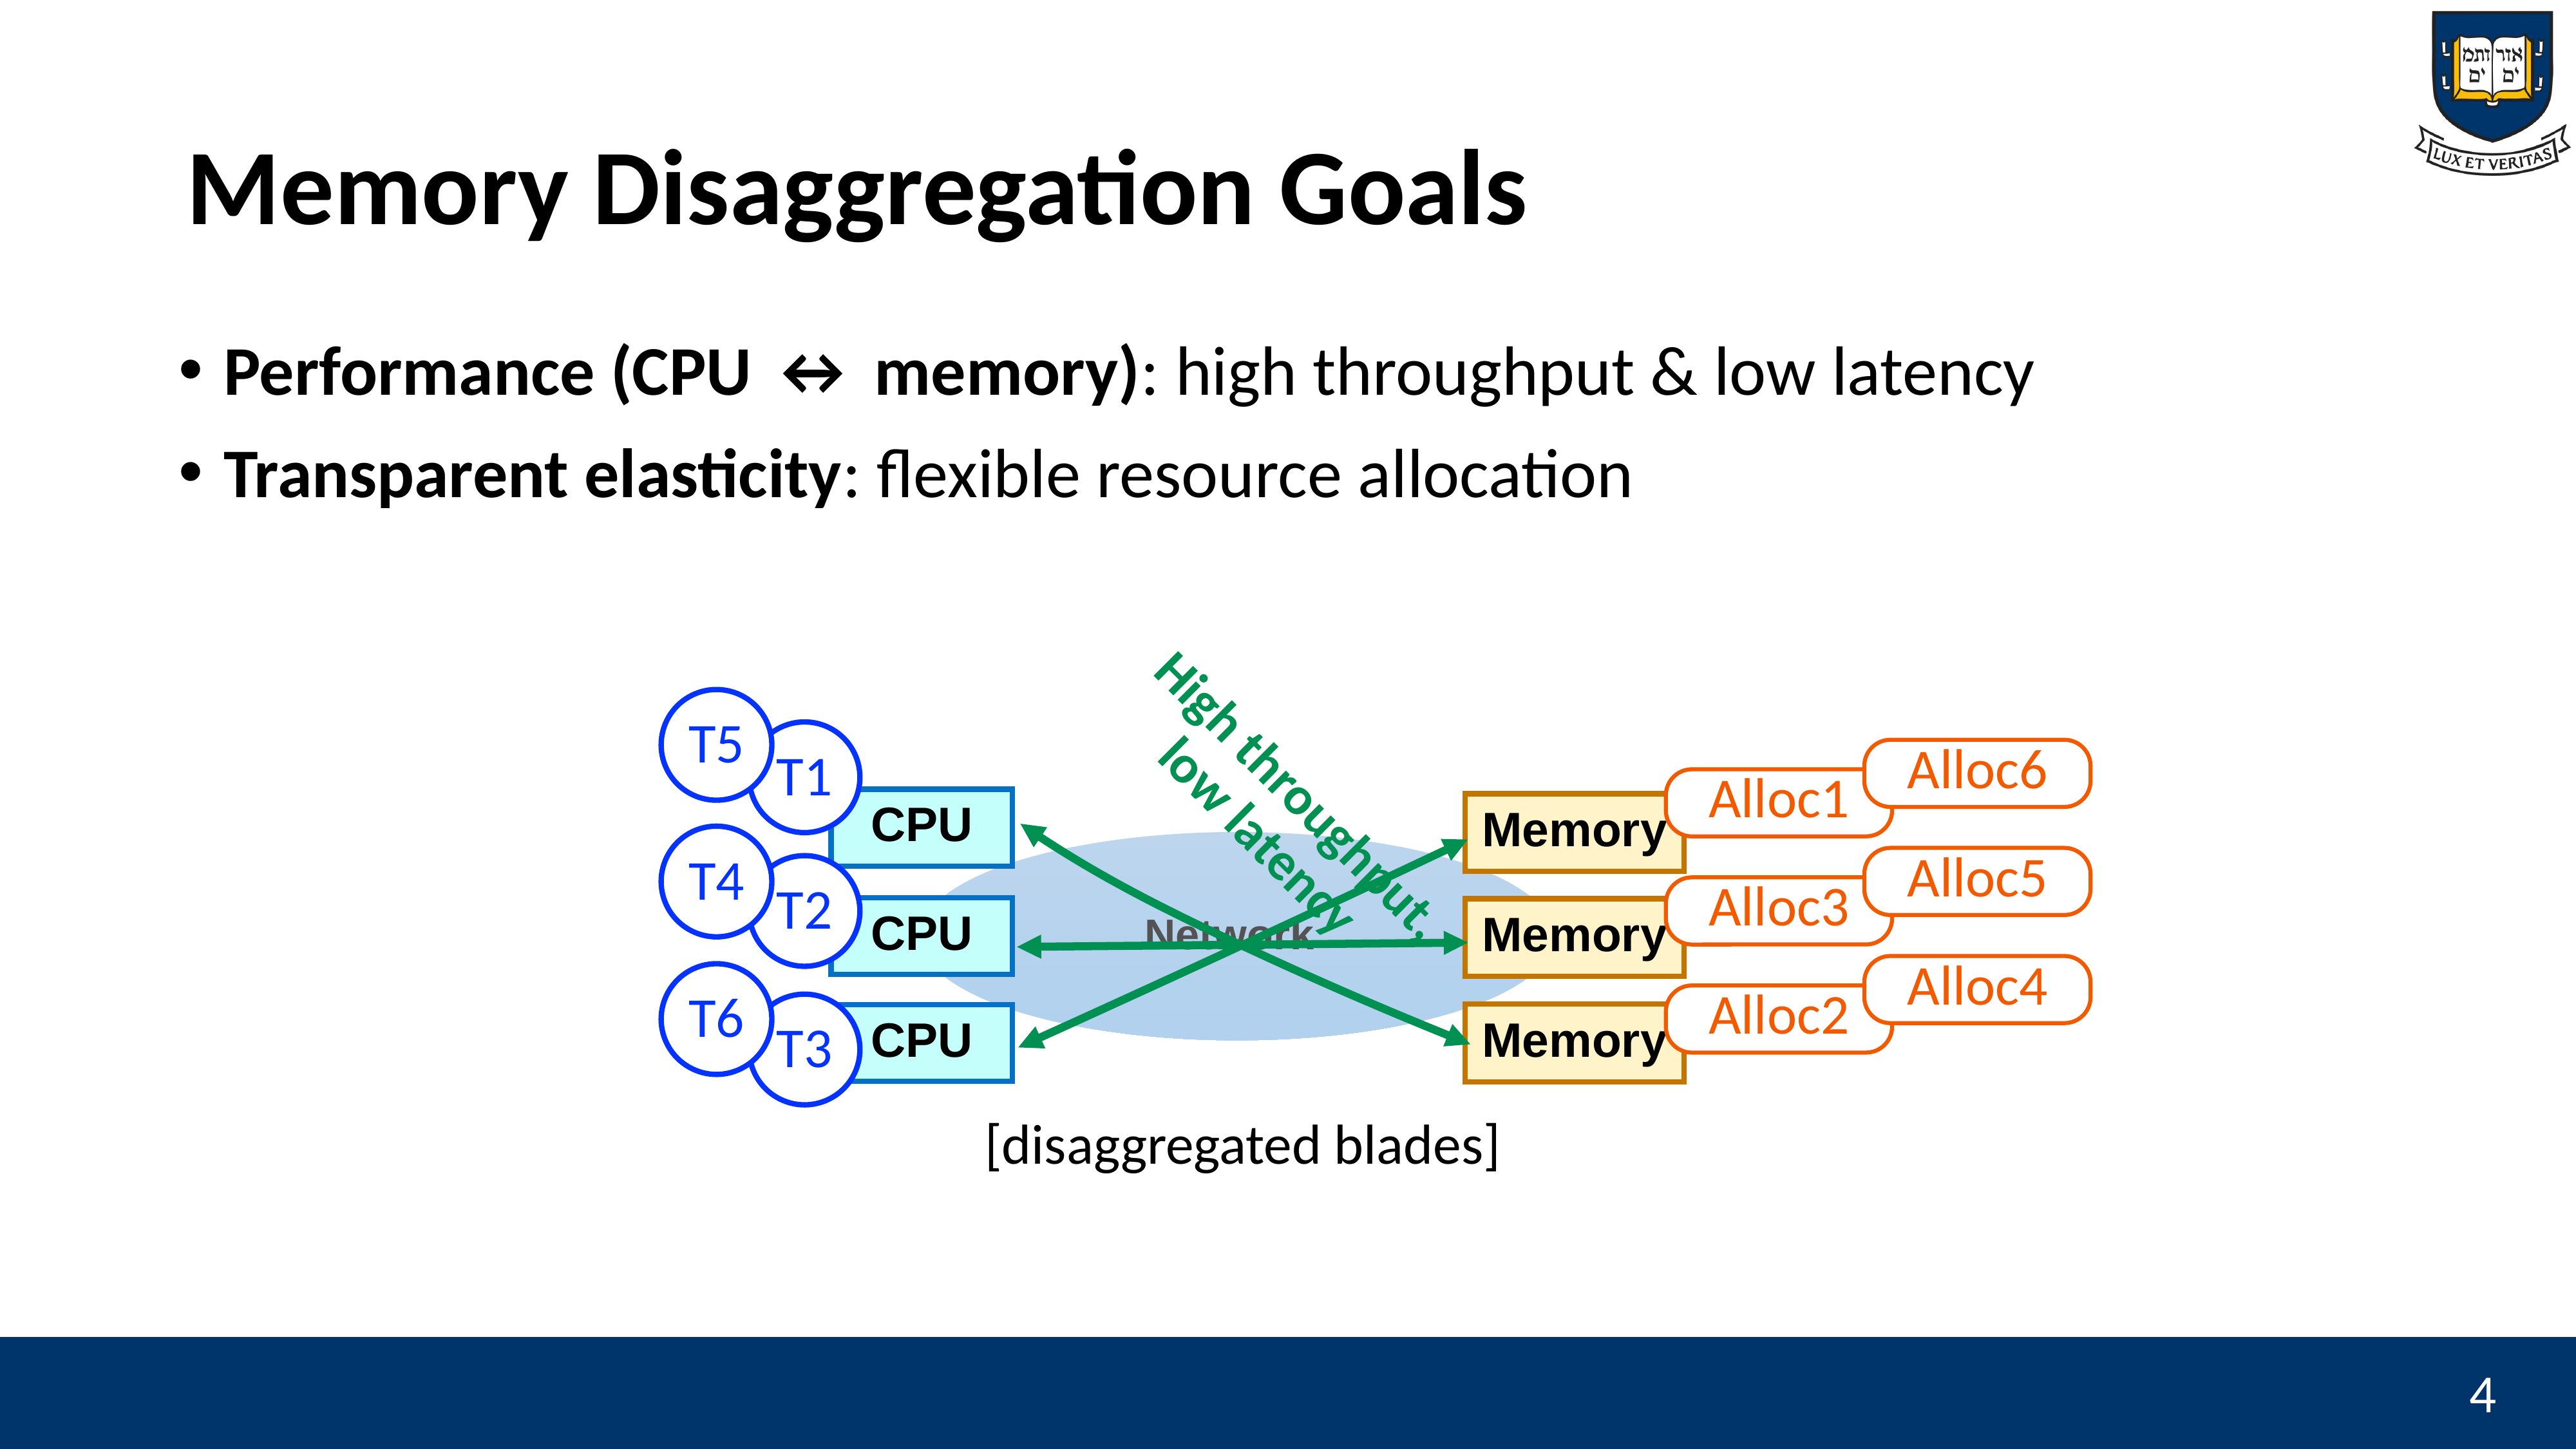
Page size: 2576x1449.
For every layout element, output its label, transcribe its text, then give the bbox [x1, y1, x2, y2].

text_box T5 [661, 689, 772, 800]
text_box [disaggregated blades] [975, 1106, 1511, 1186]
title Memory Disaggregation Goals [176, 76, 2400, 304]
text_box Alloc5 [1864, 848, 2091, 915]
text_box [831, 789, 1685, 1083]
slide_number 4 [2457, 1353, 2507, 1429]
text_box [1016, 715, 1471, 1048]
text_box Alloc3 [1685, 877, 1893, 945]
text_box T6 [661, 963, 772, 1075]
text_box Alloc1 [1667, 769, 1893, 837]
text_box T3 [751, 994, 849, 1105]
text_box Alloc6 [1864, 739, 2091, 808]
text_box T2 [751, 855, 831, 967]
text_box Alloc2 [1685, 985, 1893, 1053]
text_box T4 [661, 826, 772, 937]
text_box Alloc4 [1864, 956, 2091, 1023]
text_box T1 [750, 721, 860, 833]
picture [2413, 10, 2571, 176]
list Performance (CPU ↔ memory): high throughput & low latency Transparent elasticity: flexible resource allocation [168, 324, 2443, 658]
